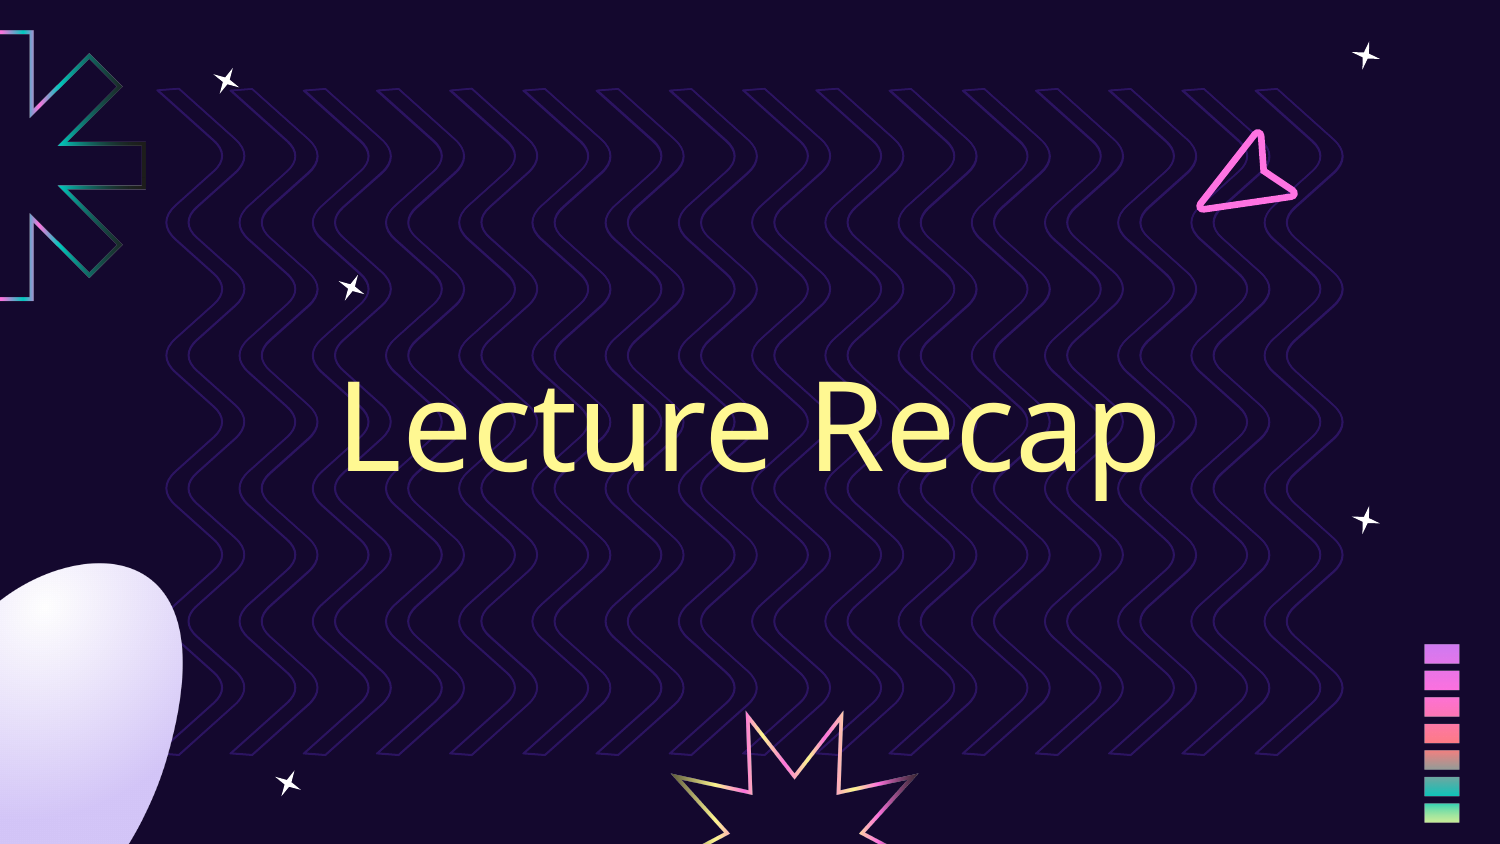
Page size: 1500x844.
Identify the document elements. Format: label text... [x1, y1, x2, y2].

picture [1343, 637, 1500, 829]
text_box [1351, 505, 1380, 535]
picture [646, 695, 955, 844]
picture [0, 0, 199, 355]
title Lecture Recap [277, 261, 1223, 583]
text_box [286, 770, 301, 791]
text_box [213, 67, 240, 94]
picture [0, 482, 282, 844]
text_box [1196, 129, 1298, 213]
text_box [338, 274, 365, 301]
text_box [1351, 41, 1380, 70]
